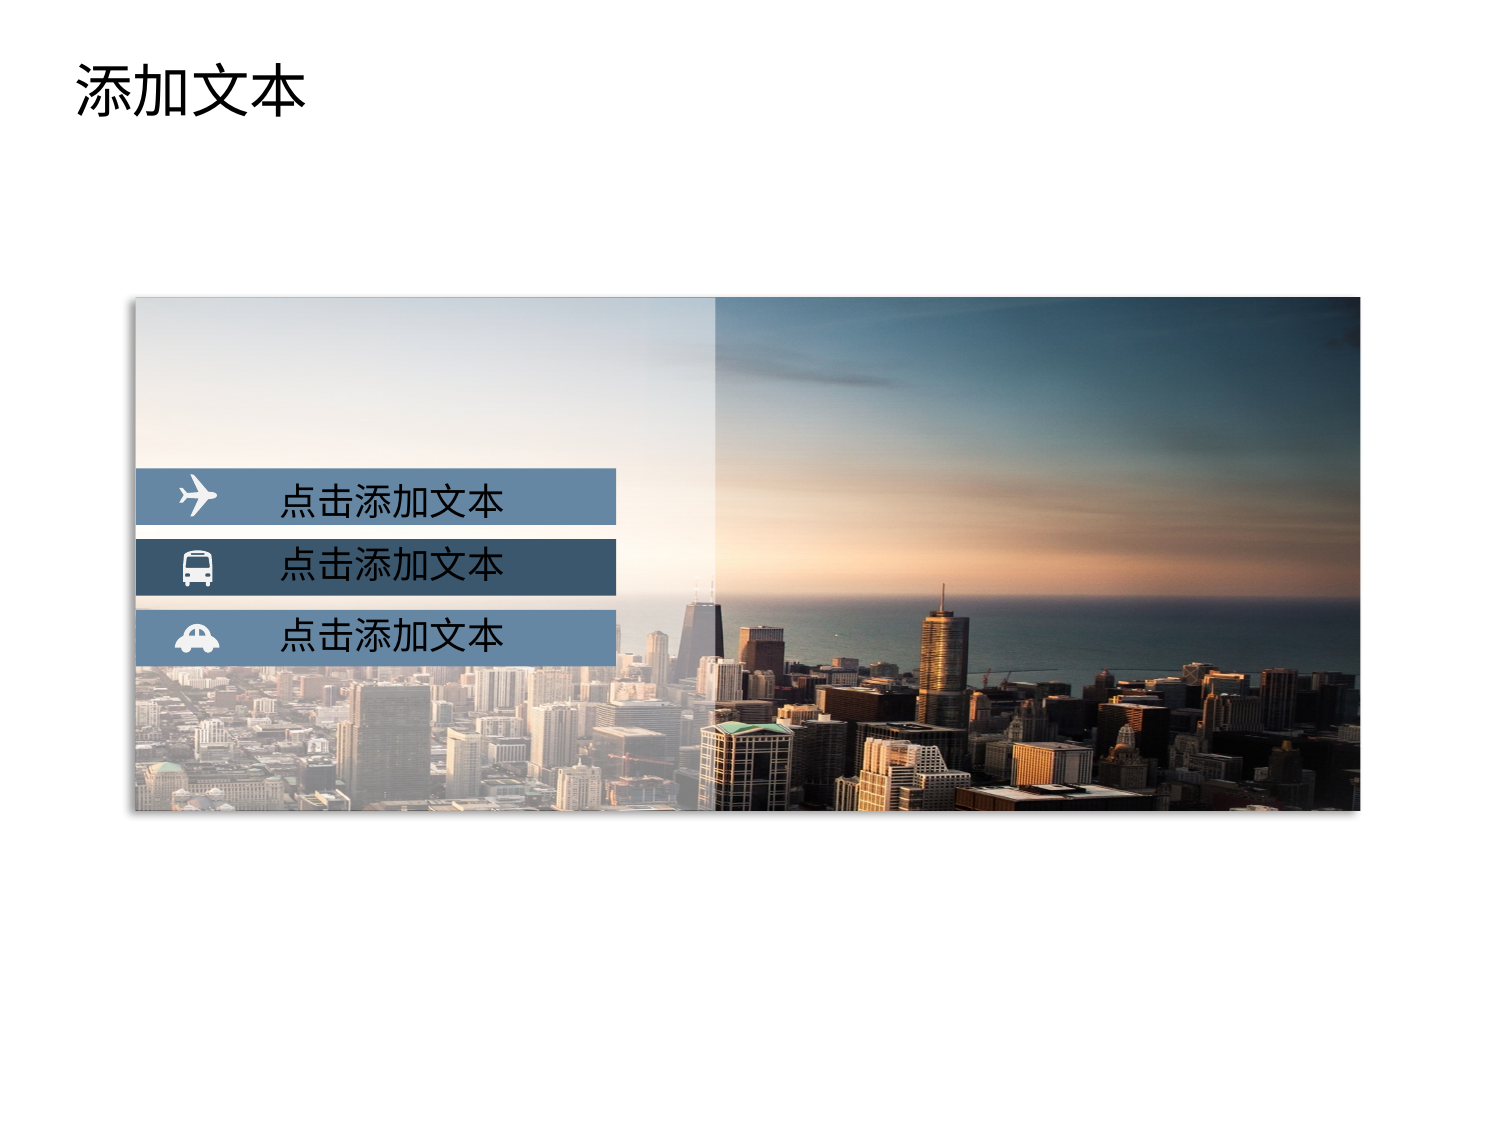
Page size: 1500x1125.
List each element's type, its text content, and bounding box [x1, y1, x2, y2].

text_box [135, 297, 1361, 811]
text_box 添加文本 [60, 46, 323, 132]
